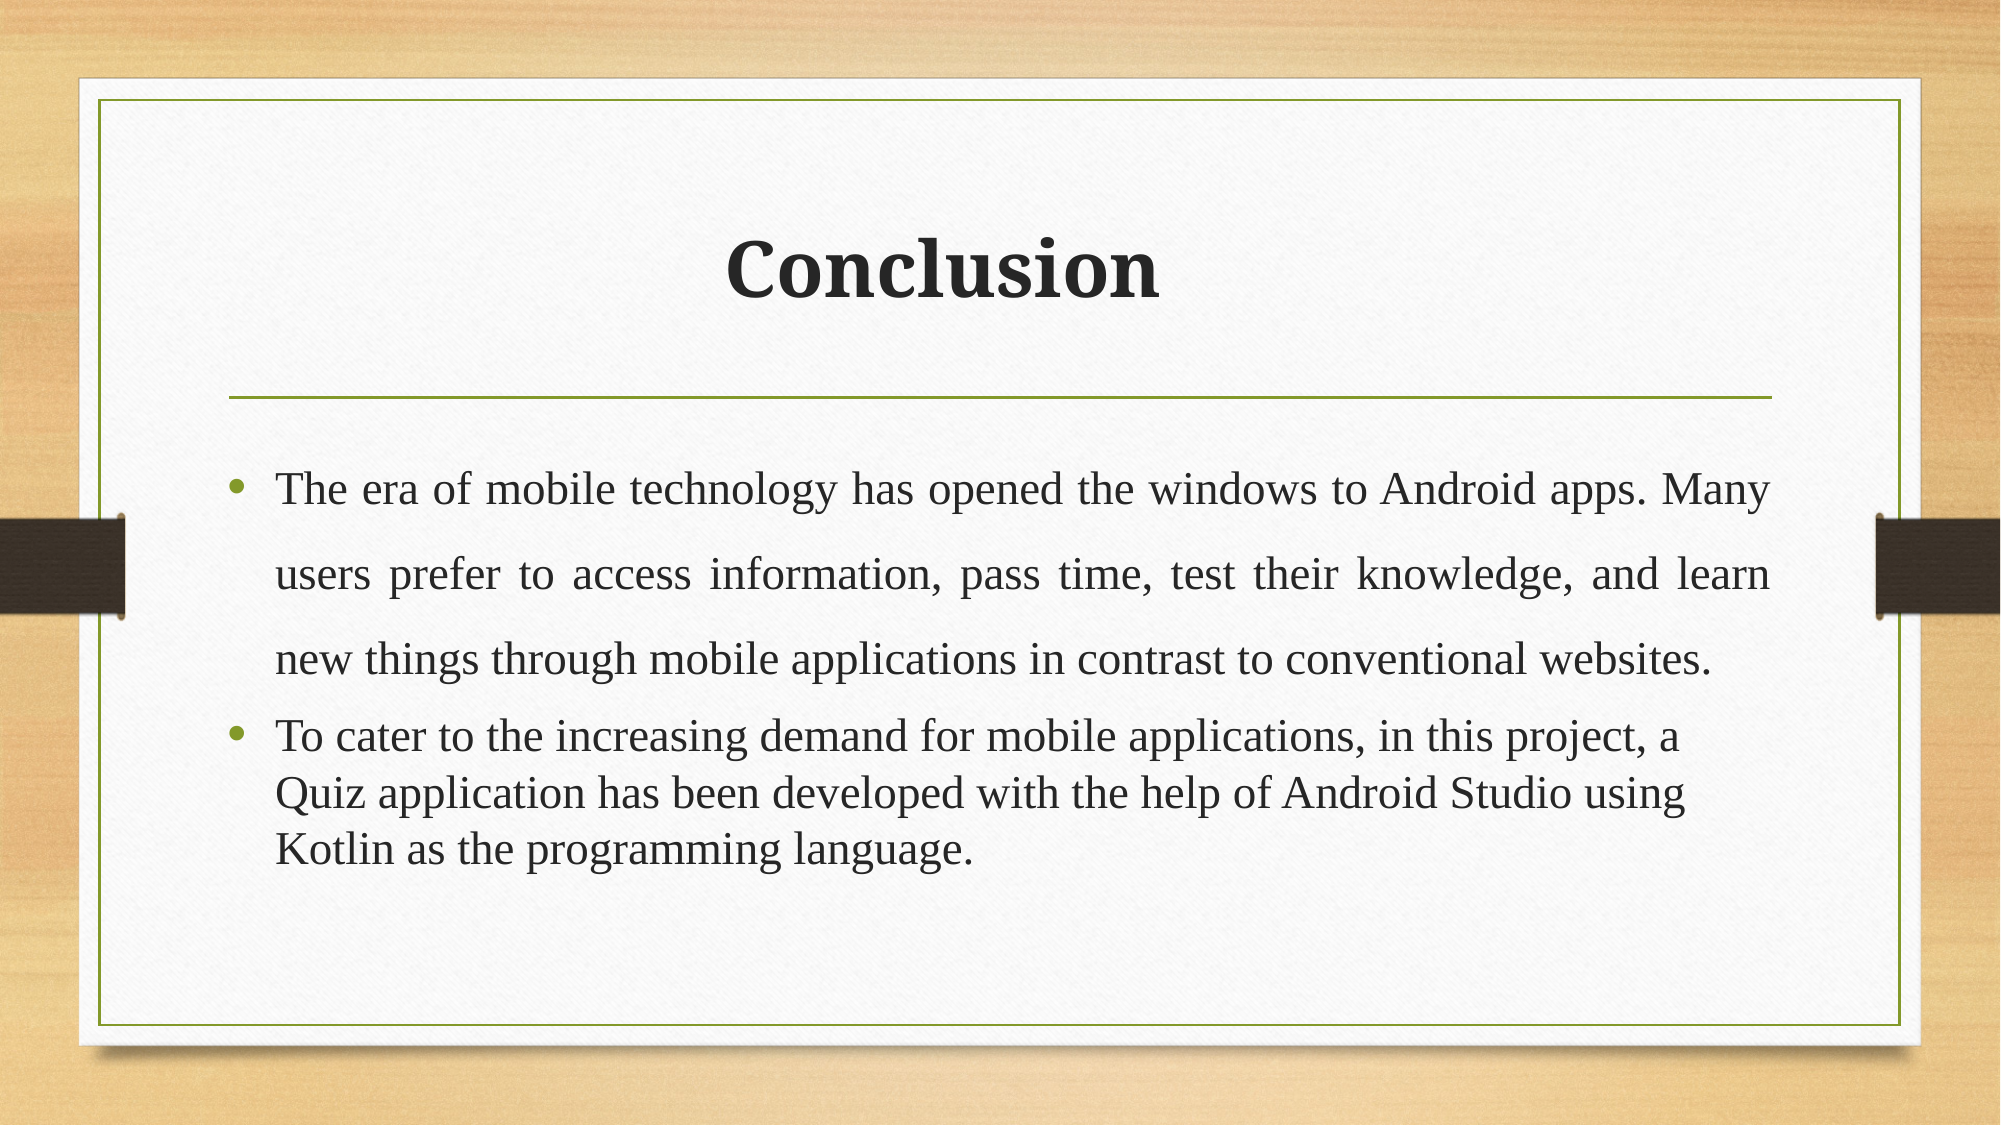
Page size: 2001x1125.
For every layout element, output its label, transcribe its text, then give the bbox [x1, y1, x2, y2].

list The era of mobile technology has opened the windows to Android apps. Many users prefer to access information, pass time, test their knowledge, and learn new things through mobile applications in contrast to conventional websites. To cater to the increasing demand for mobile applications, in this project, a Quiz application has been developed with the help of Android Studio using Kotlin as the programming language. [212, 422, 1788, 959]
title Conclusion [112, 212, 1775, 321]
picture [0, 0, 2001, 1125]
